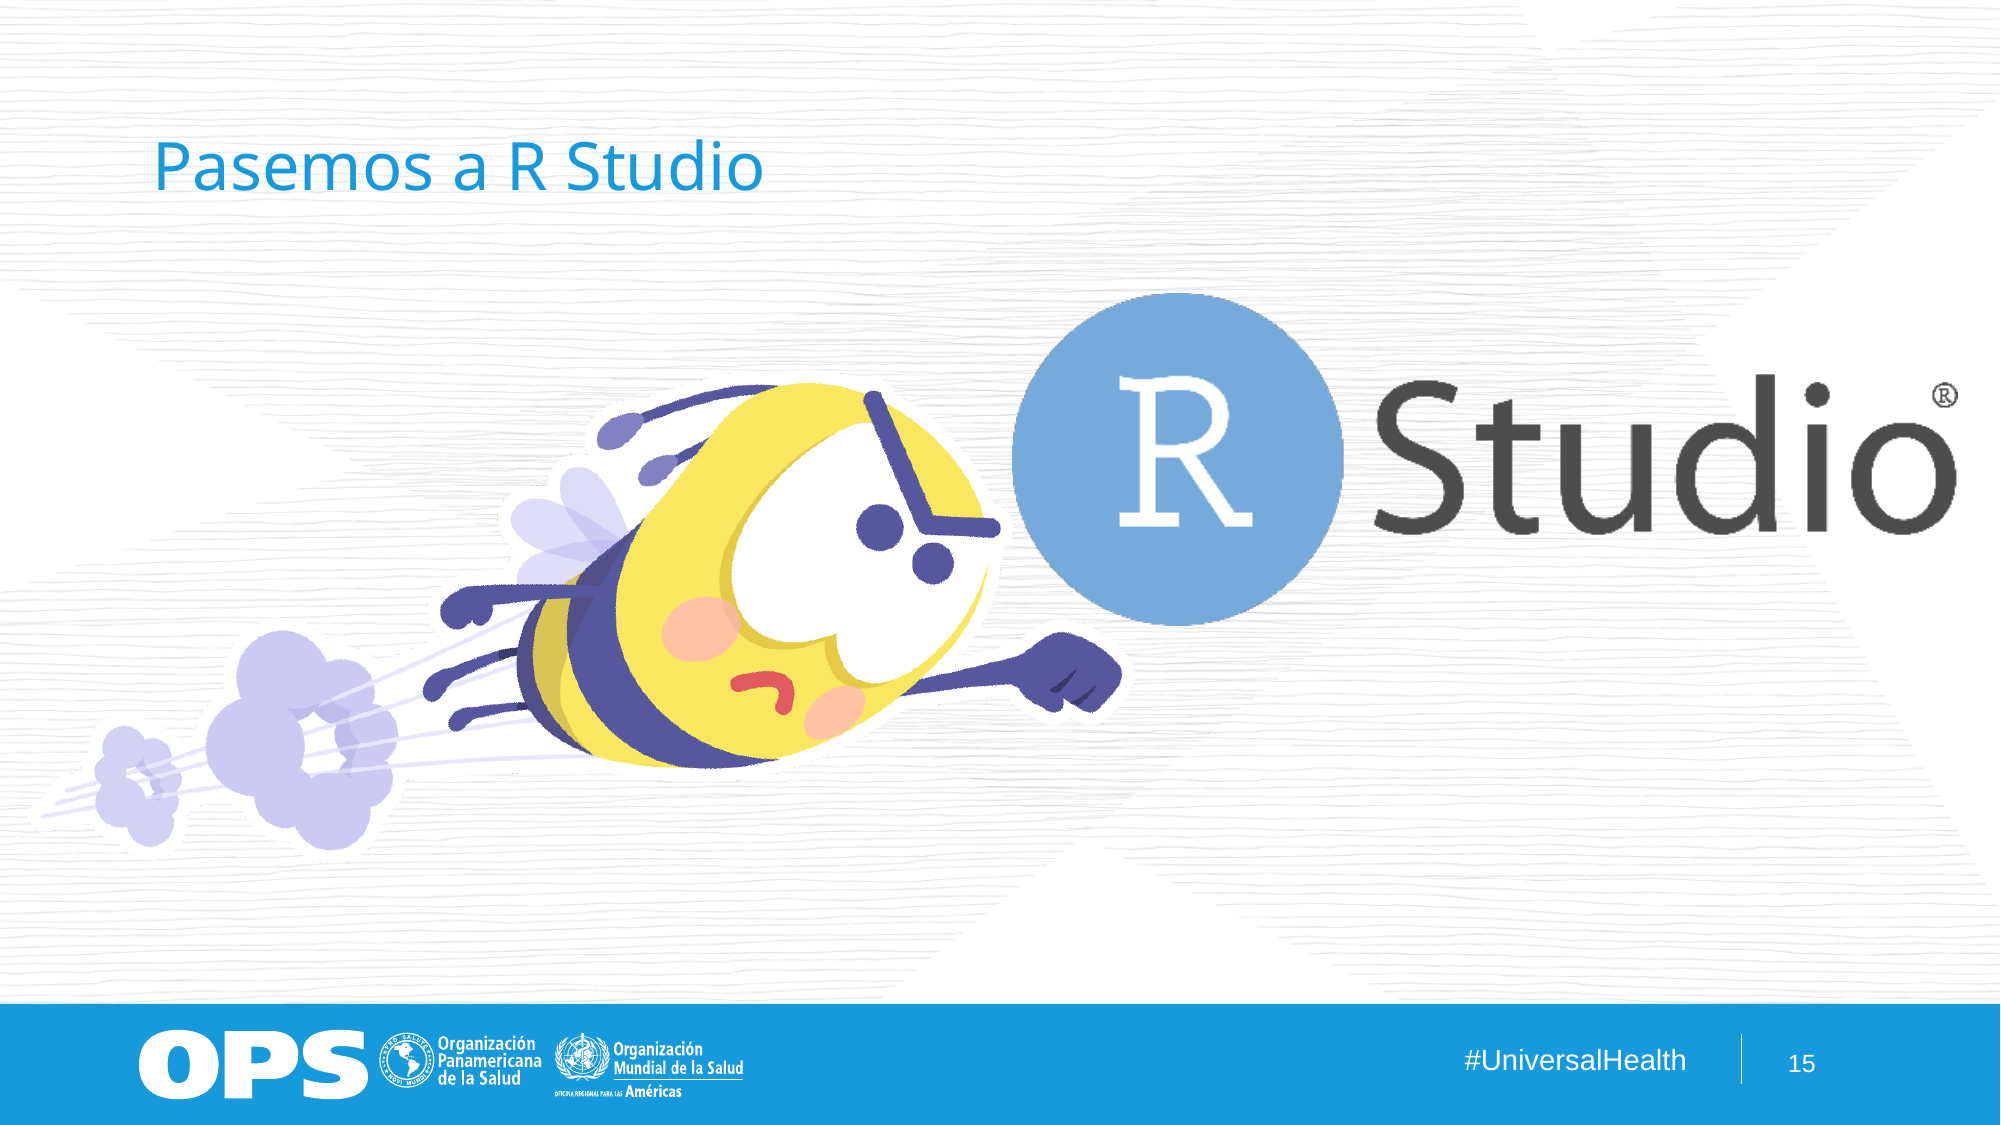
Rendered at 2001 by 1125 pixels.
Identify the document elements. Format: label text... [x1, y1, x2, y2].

slide_number 15 [1741, 1032, 1863, 1093]
picture [0, 105, 1958, 1125]
title Pasemos a R Studio [137, 59, 1863, 278]
